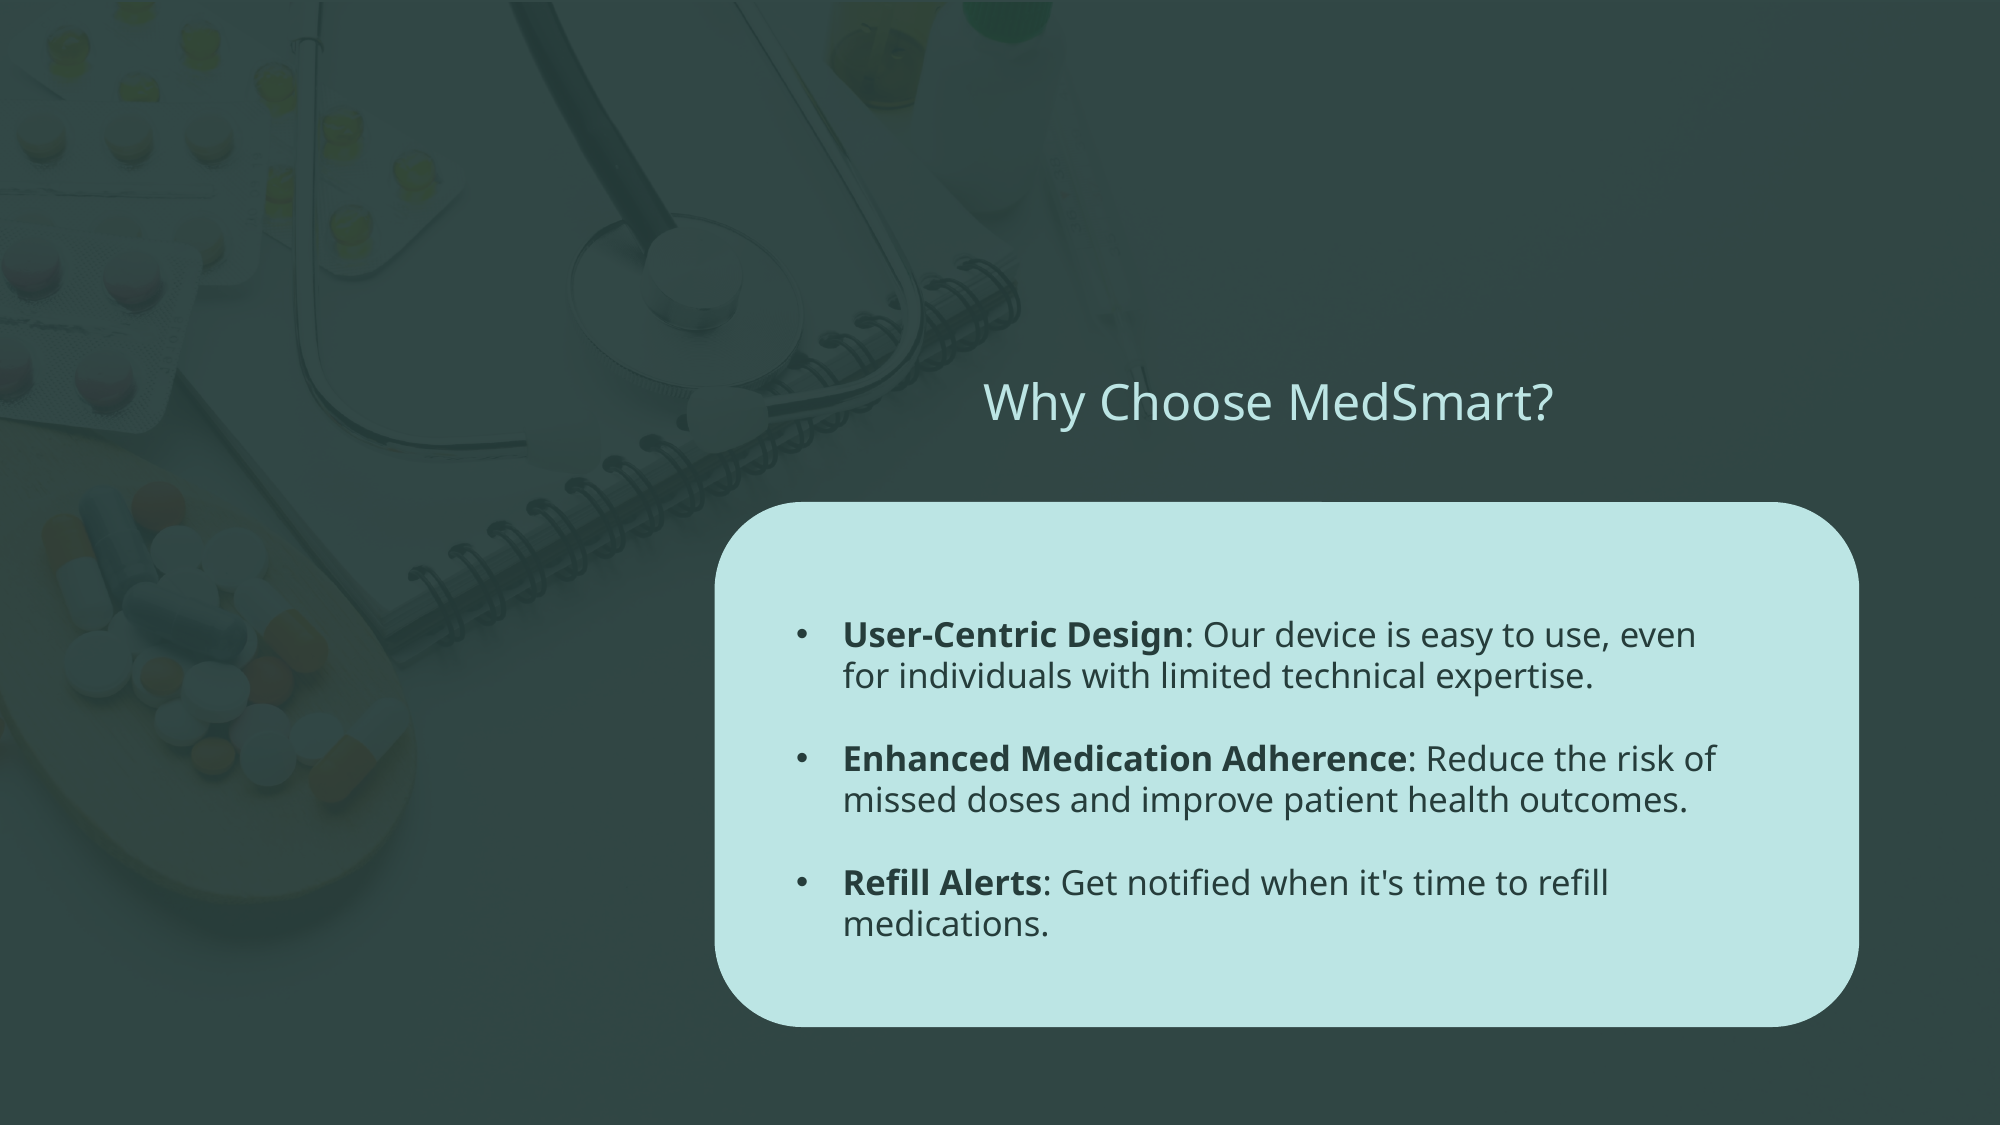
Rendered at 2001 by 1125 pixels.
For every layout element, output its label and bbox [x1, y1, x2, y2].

list [0, 2, 2000, 1125]
